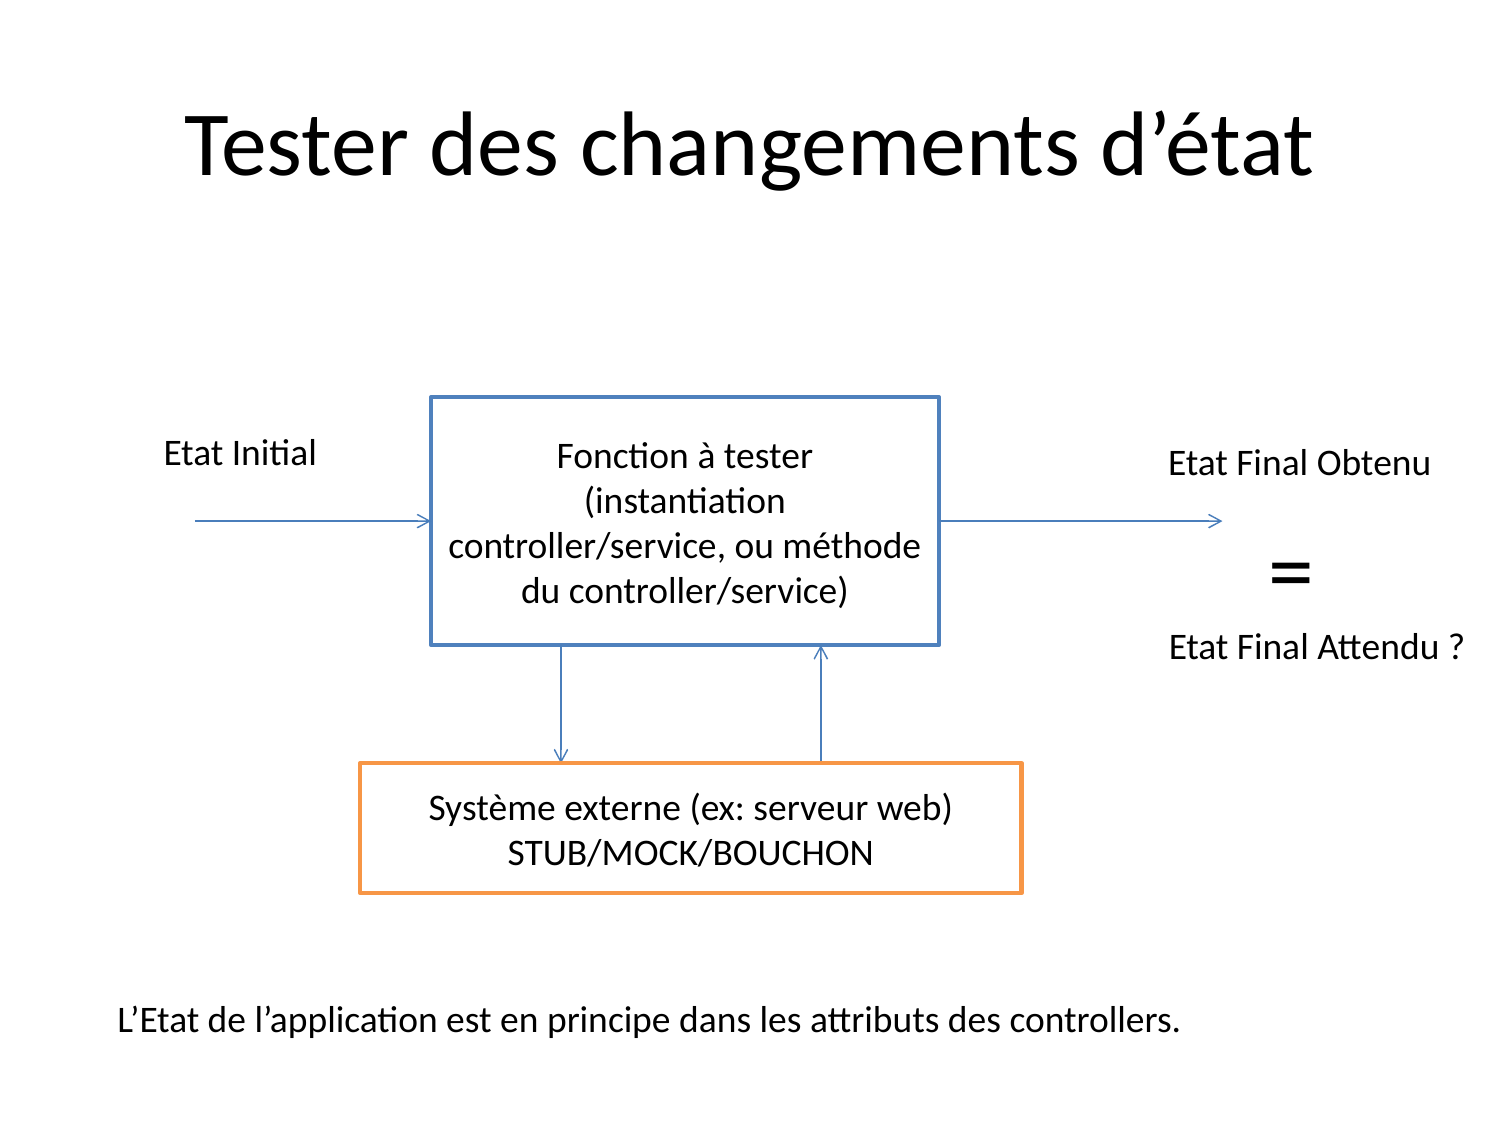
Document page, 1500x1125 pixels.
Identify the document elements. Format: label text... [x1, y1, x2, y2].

text_box = [1253, 503, 1351, 629]
text_box Etat Final Obtenu [1153, 430, 1447, 491]
text_box Système externe (ex: serveur web) STUB/MOCK/BOUCHON [358, 761, 1024, 895]
text_box Etat Final Attendu ? [1153, 614, 1481, 675]
text_box L’Etat de l’application est en principe dans les attributs des controllers. [102, 987, 1198, 1048]
text_box Fonction à tester (instantiation controller/service, ou méthode du controller/service) [429, 395, 941, 647]
text_box Etat Initial [148, 420, 333, 481]
title Tester des changements d’état [75, 45, 1425, 233]
